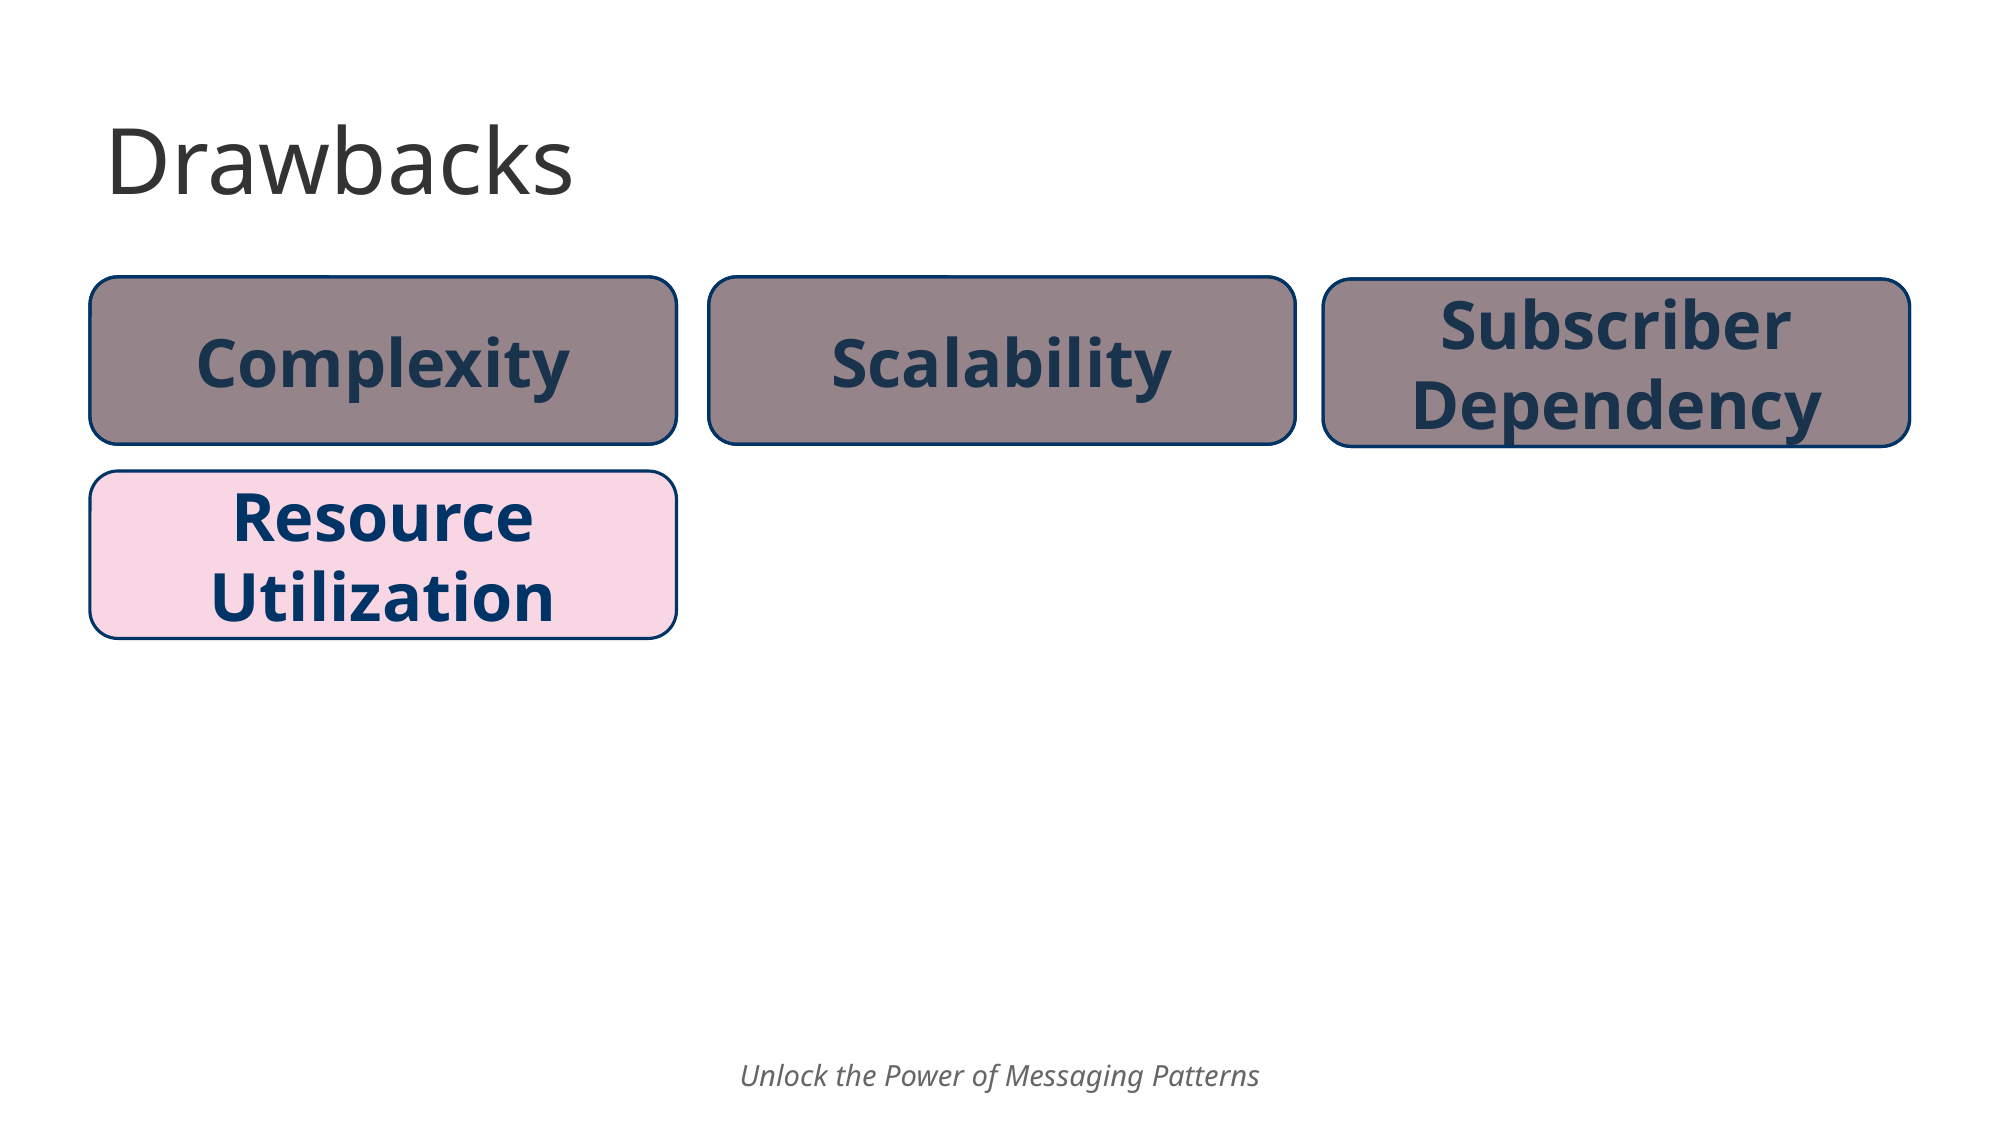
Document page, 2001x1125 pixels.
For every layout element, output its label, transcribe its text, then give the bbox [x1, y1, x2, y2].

text_box [1321, 277, 1912, 449]
text_box [707, 275, 1297, 446]
title Drawbacks [89, 75, 1911, 255]
text_box [88, 275, 679, 446]
text_box Resource Utilization [88, 469, 679, 641]
